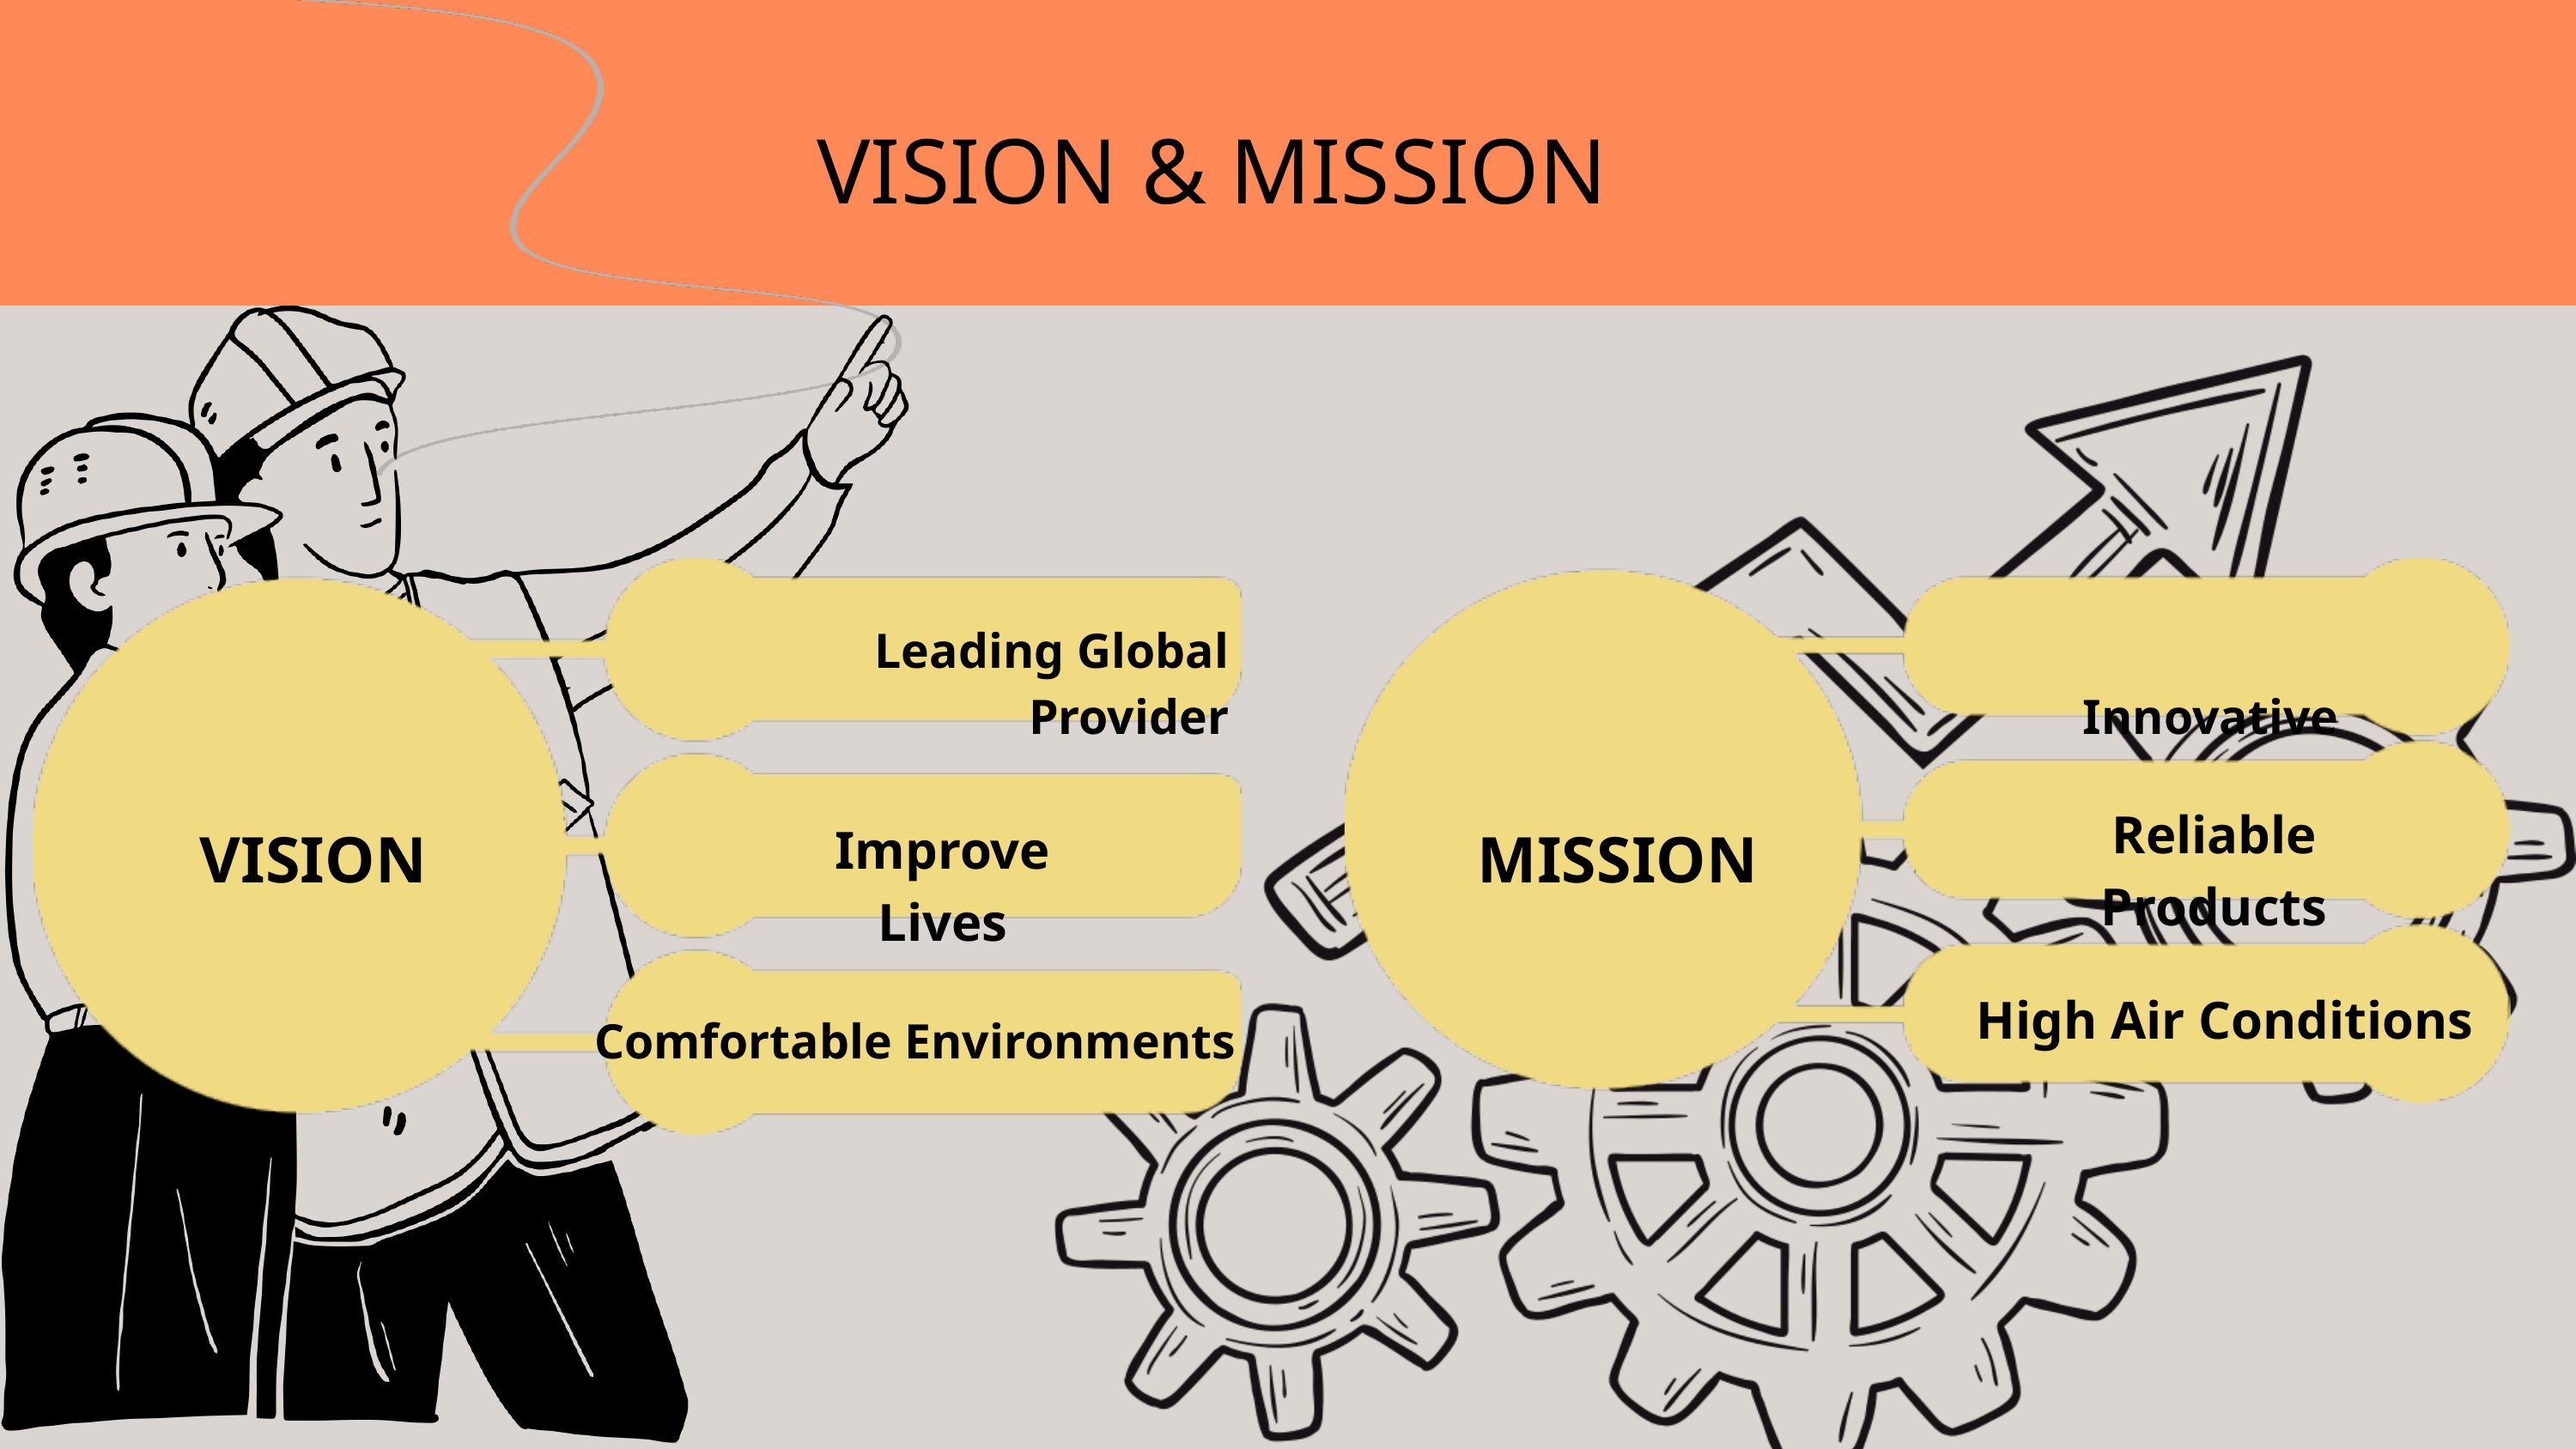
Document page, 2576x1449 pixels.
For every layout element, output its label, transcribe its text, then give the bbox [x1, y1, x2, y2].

text_box High Air Conditions [1926, 977, 2511, 1050]
text_box [0, 314, 909, 1443]
text_box [1344, 558, 2511, 1103]
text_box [0, 0, 2576, 306]
text_box Improve Lives [766, 808, 1120, 952]
text_box Reliable Products [1992, 791, 2436, 936]
text_box Leading Global Provider [669, 610, 1230, 744]
text_box Innovative [2081, 610, 2342, 744]
text_box VISION [86, 806, 541, 895]
text_box [1054, 355, 2576, 1449]
text_box [33, 558, 1244, 1135]
text_box MISSION [1388, 806, 1849, 895]
text_box Comfortable Environments [348, 1002, 1344, 1069]
